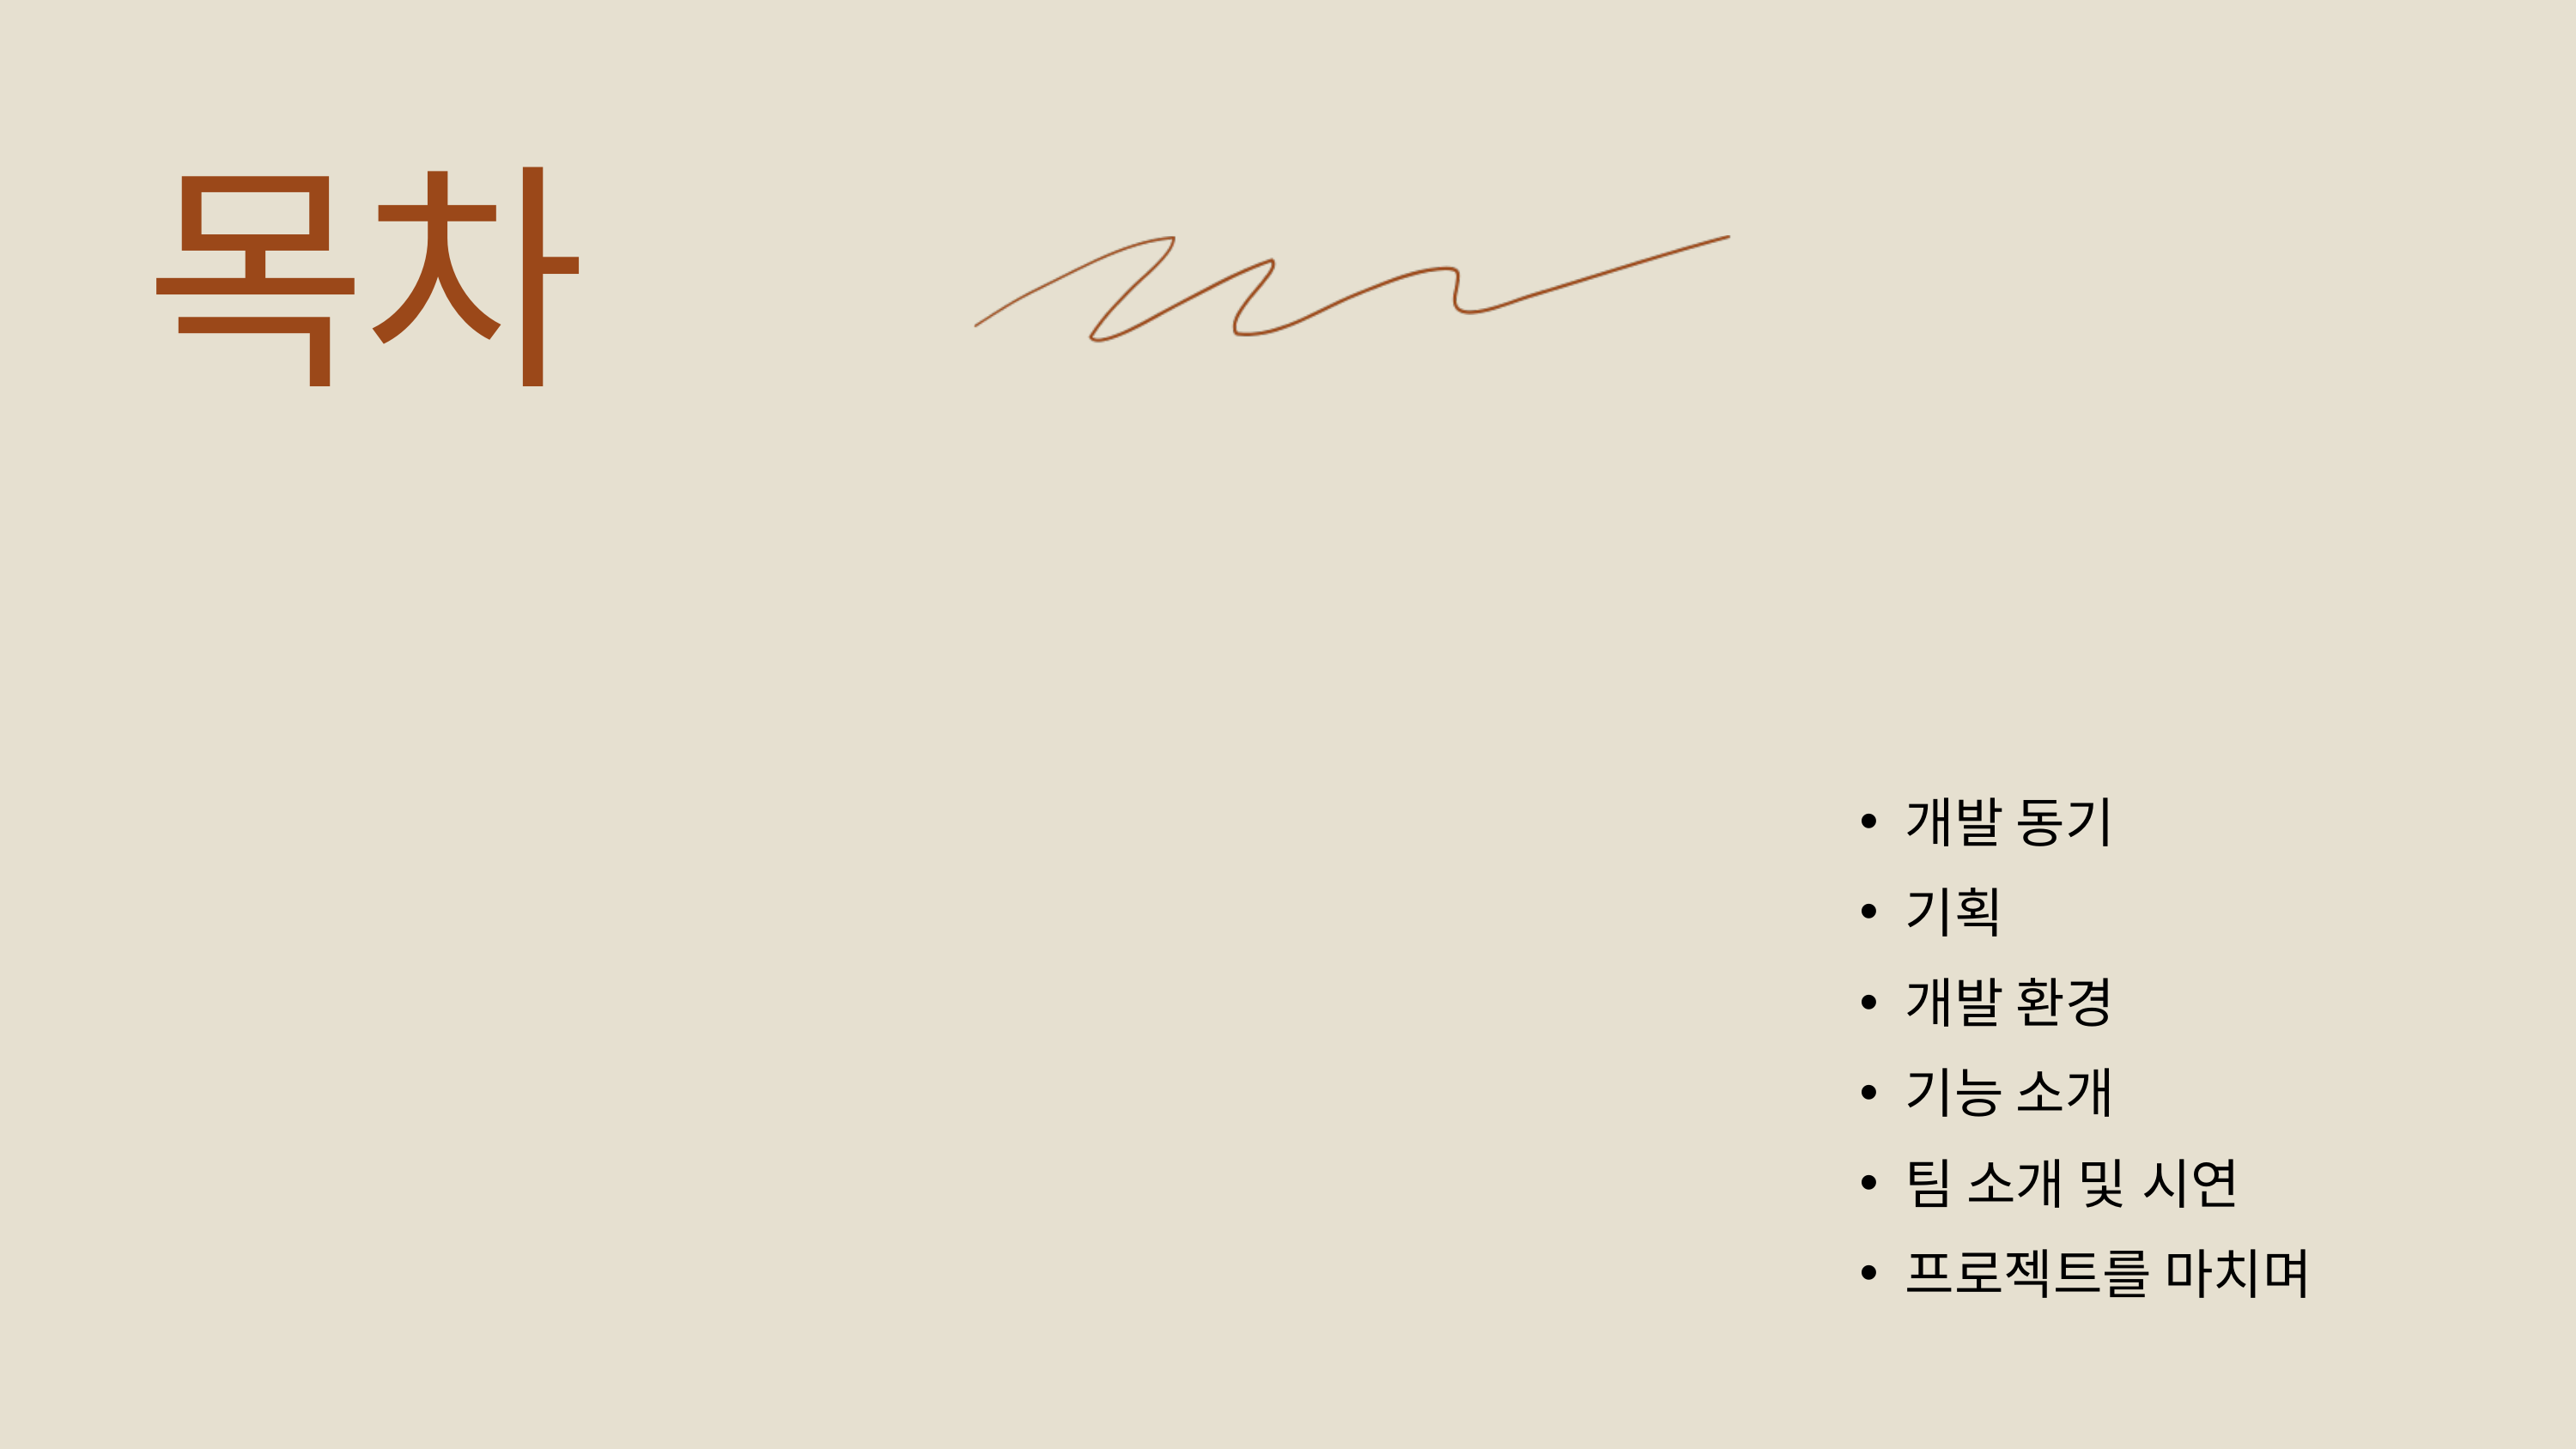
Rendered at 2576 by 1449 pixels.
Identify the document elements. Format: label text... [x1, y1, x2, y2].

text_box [1814, 788, 2384, 1307]
text_box [974, 235, 1732, 345]
text_box 목차 [144, 198, 720, 417]
